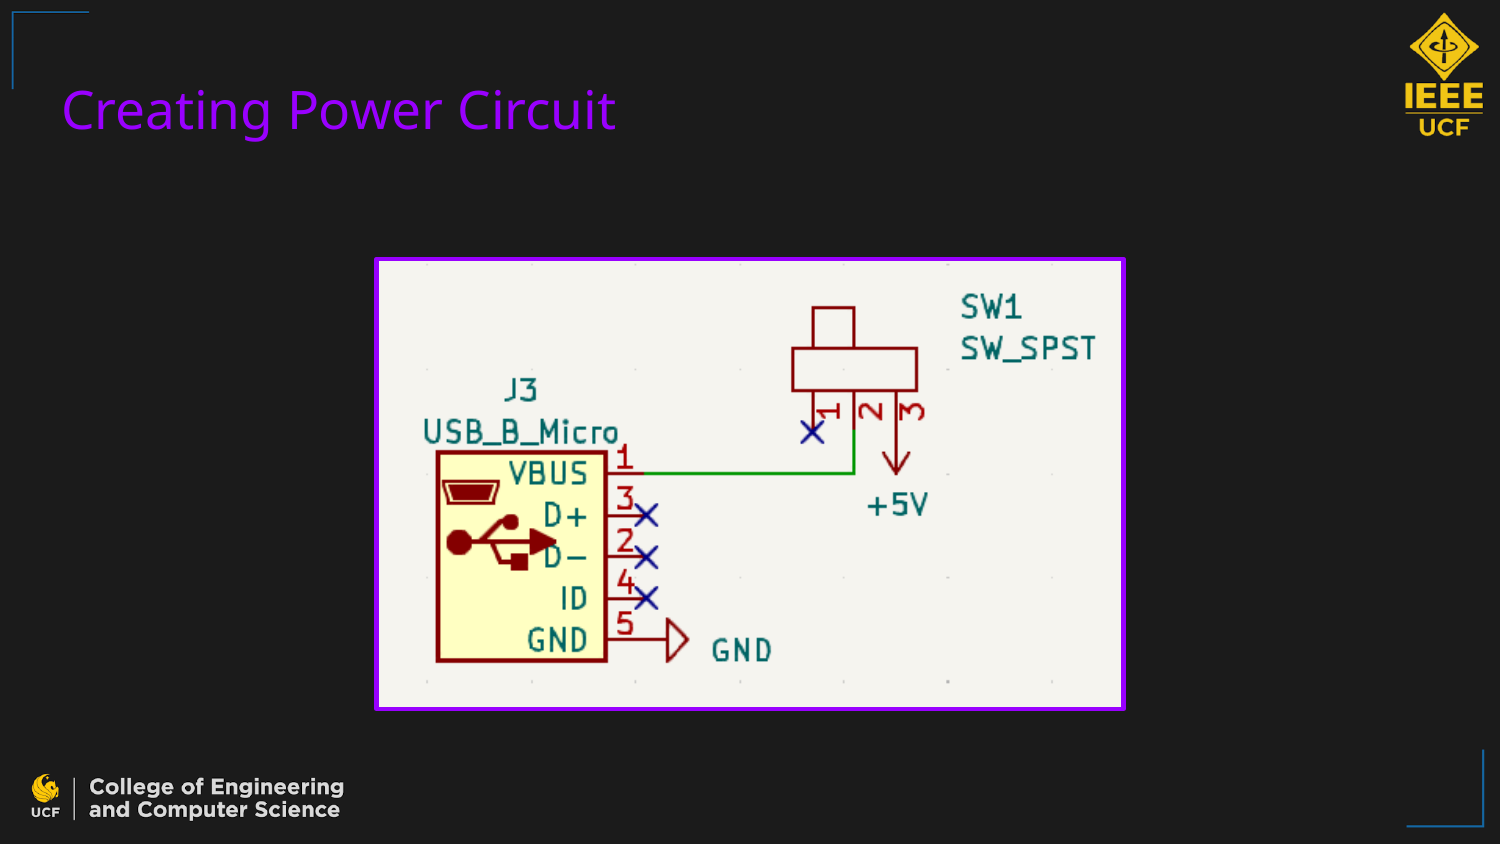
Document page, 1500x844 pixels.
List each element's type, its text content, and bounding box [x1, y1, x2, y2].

picture [0, 0, 1500, 844]
title Creating Power Circuit [46, 61, 1444, 156]
